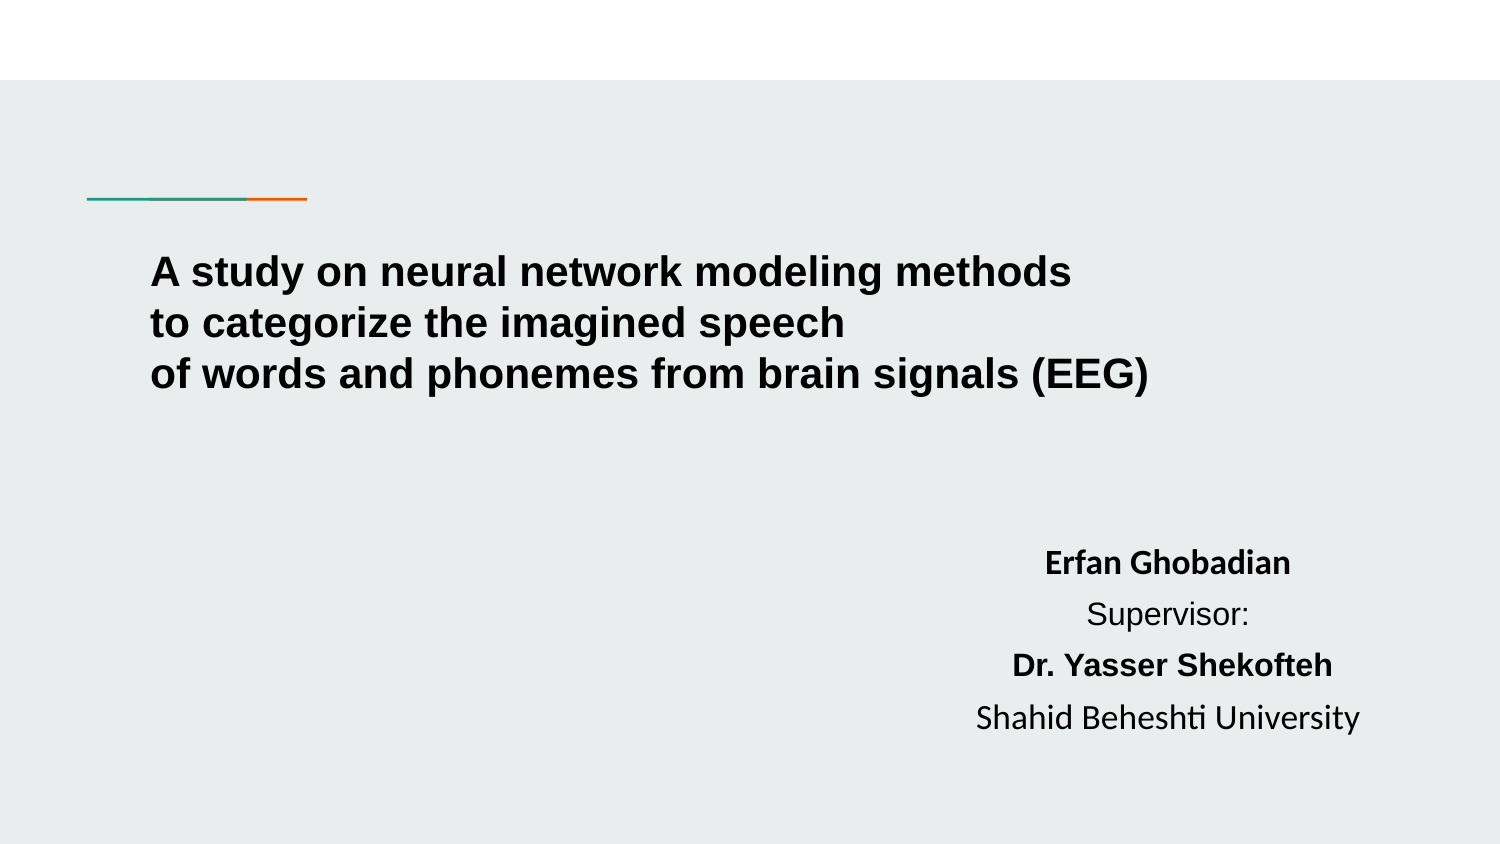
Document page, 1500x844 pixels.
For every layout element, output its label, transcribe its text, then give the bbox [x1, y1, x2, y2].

title A study on neural network modeling methods to categorize the imagined speech of words and phonemes from brain signals (EEG) [134, 229, 1353, 440]
subtitle Erfan Ghobadian Supervisor: Dr. Yasser Shekofteh Shahid Beheshti University [951, 532, 1385, 797]
